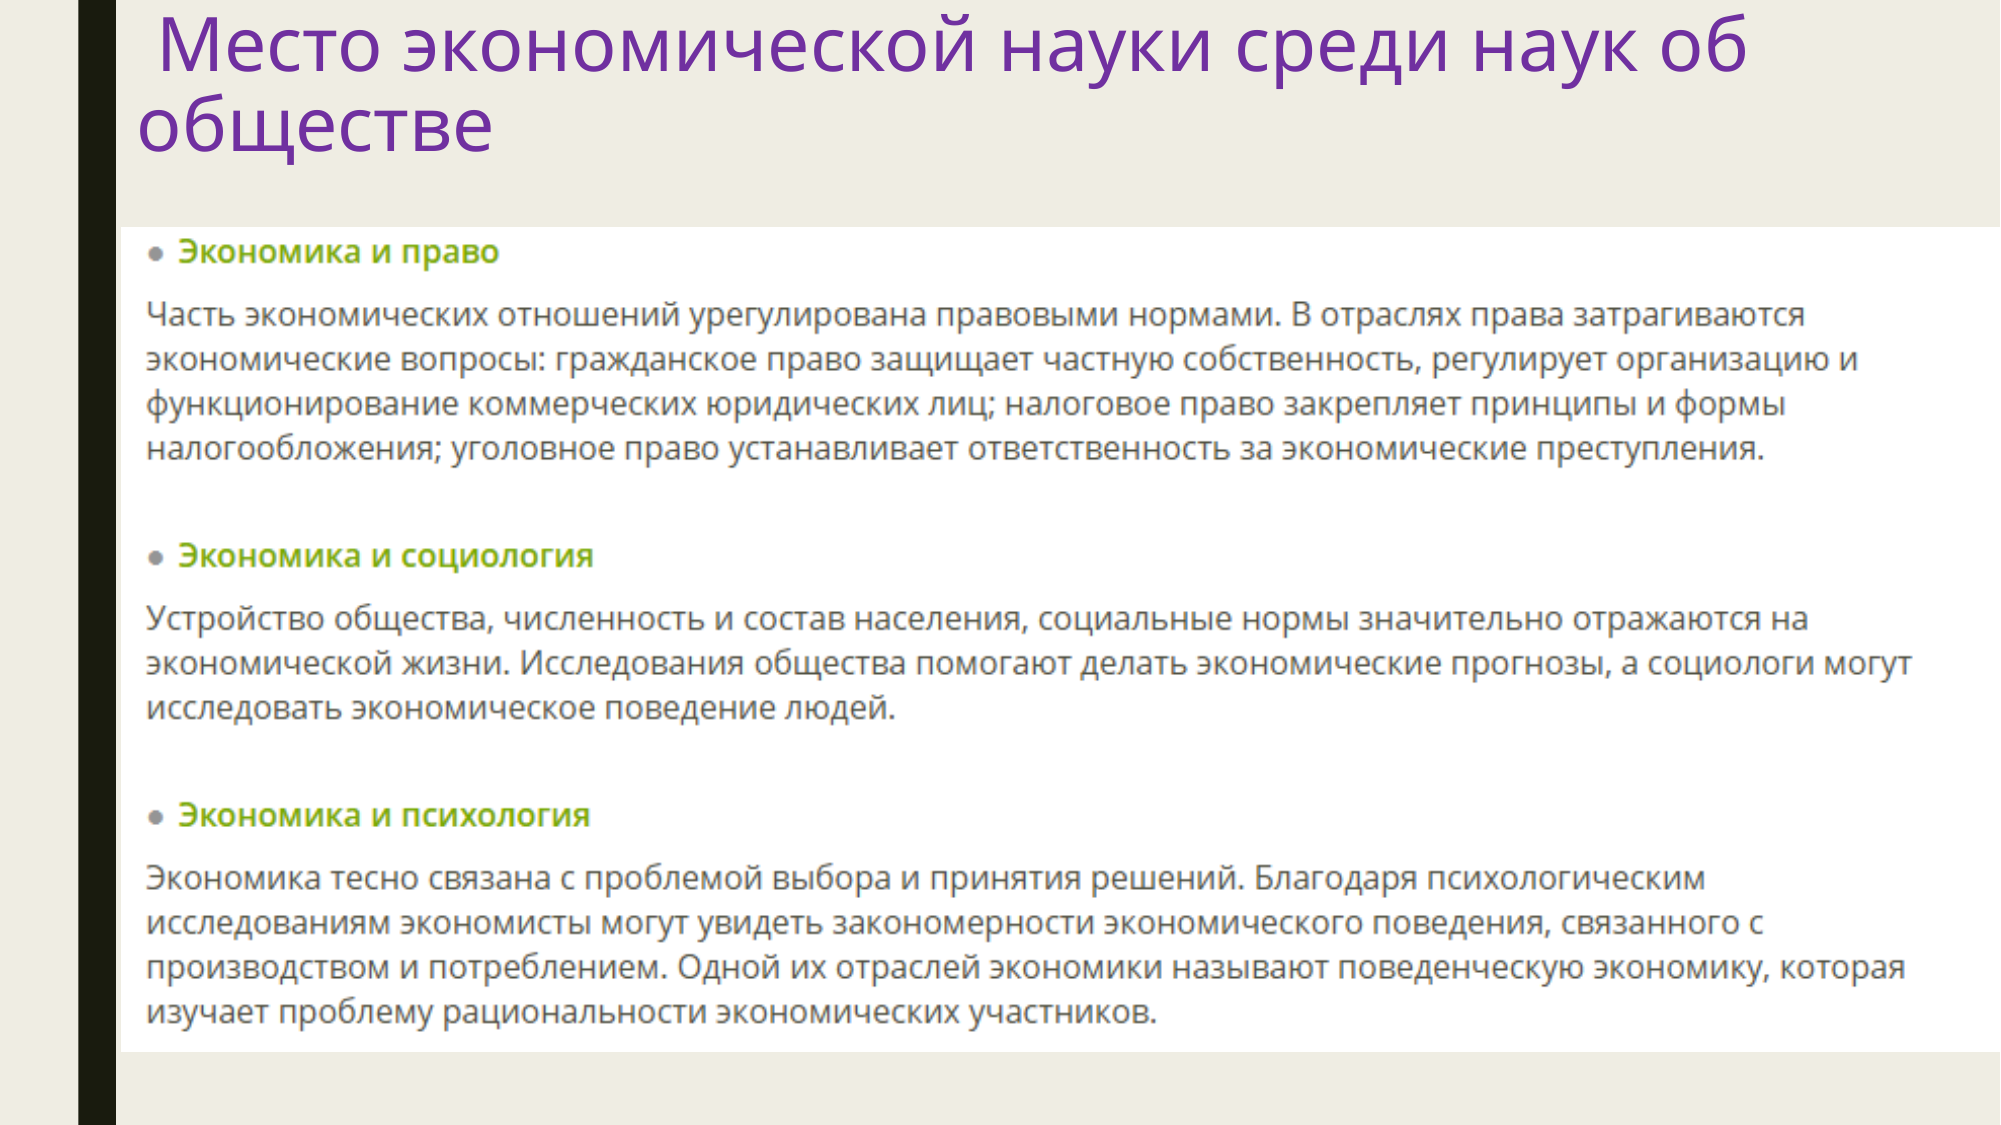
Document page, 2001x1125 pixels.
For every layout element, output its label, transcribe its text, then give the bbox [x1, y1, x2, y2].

picture [121, 227, 2000, 1052]
title Место экономической науки среди наук об обществе [121, 0, 2000, 177]
